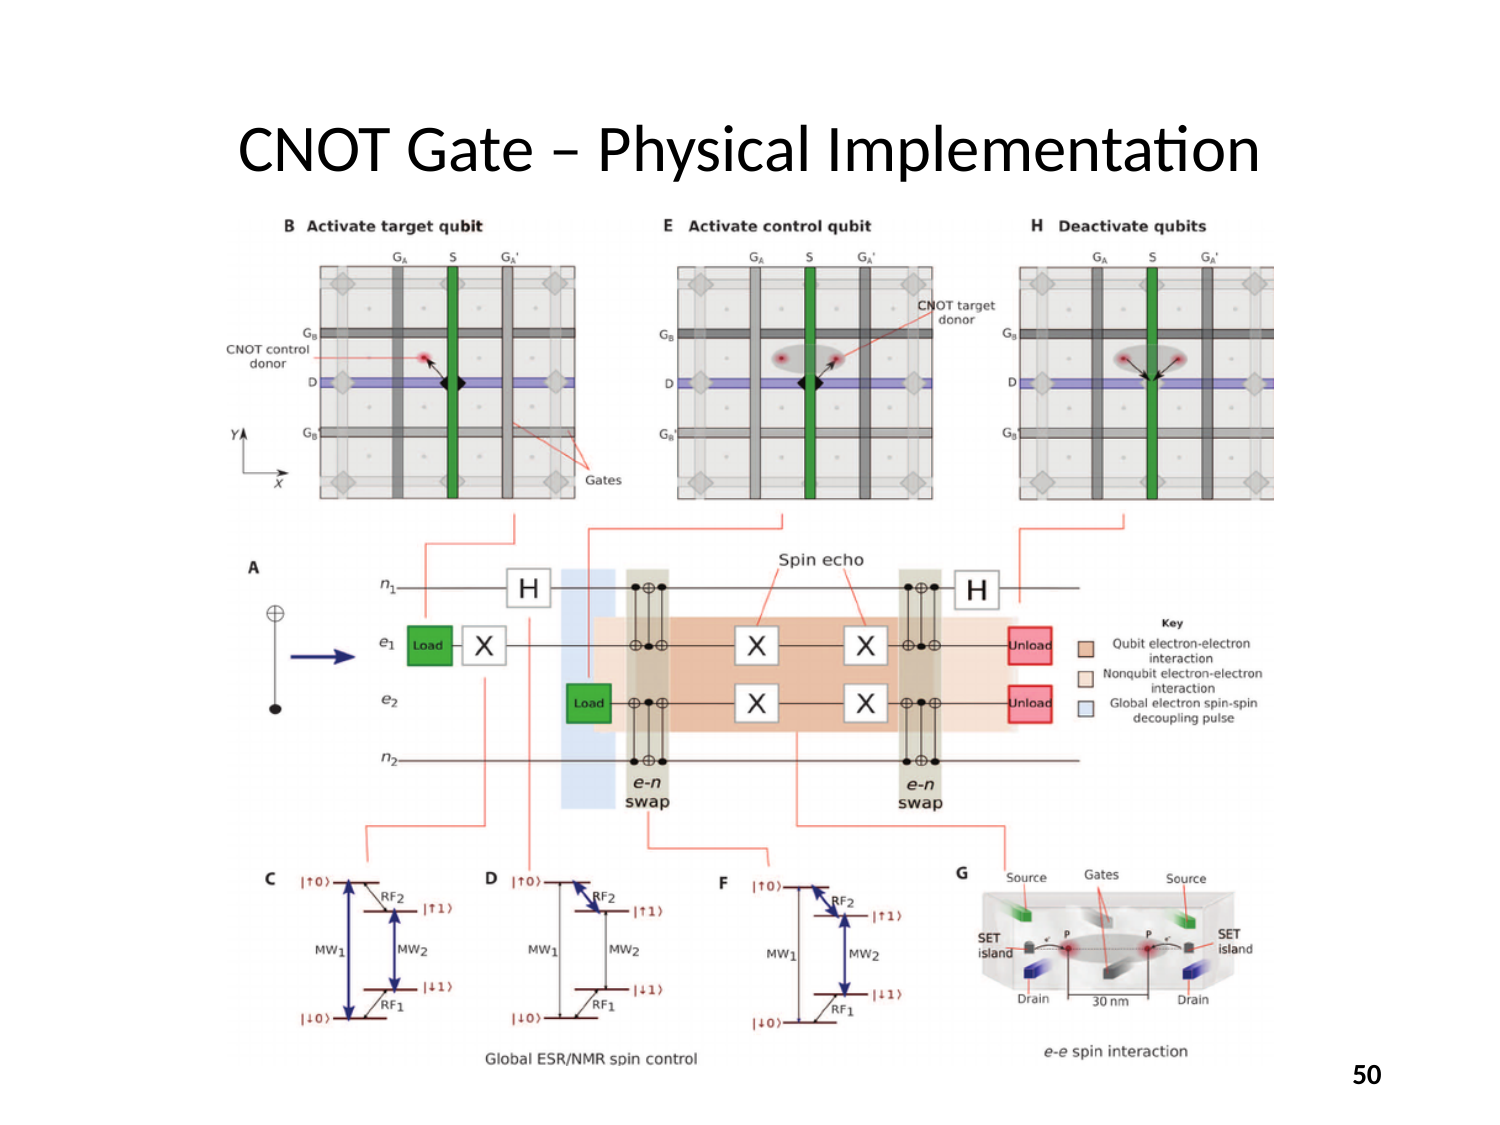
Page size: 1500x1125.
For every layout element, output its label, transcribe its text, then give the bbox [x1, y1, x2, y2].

title CNOT Gate – Physical Implementation [103, 59, 1397, 241]
slide_number 50 [1059, 1042, 1397, 1103]
picture [226, 218, 1274, 1066]
